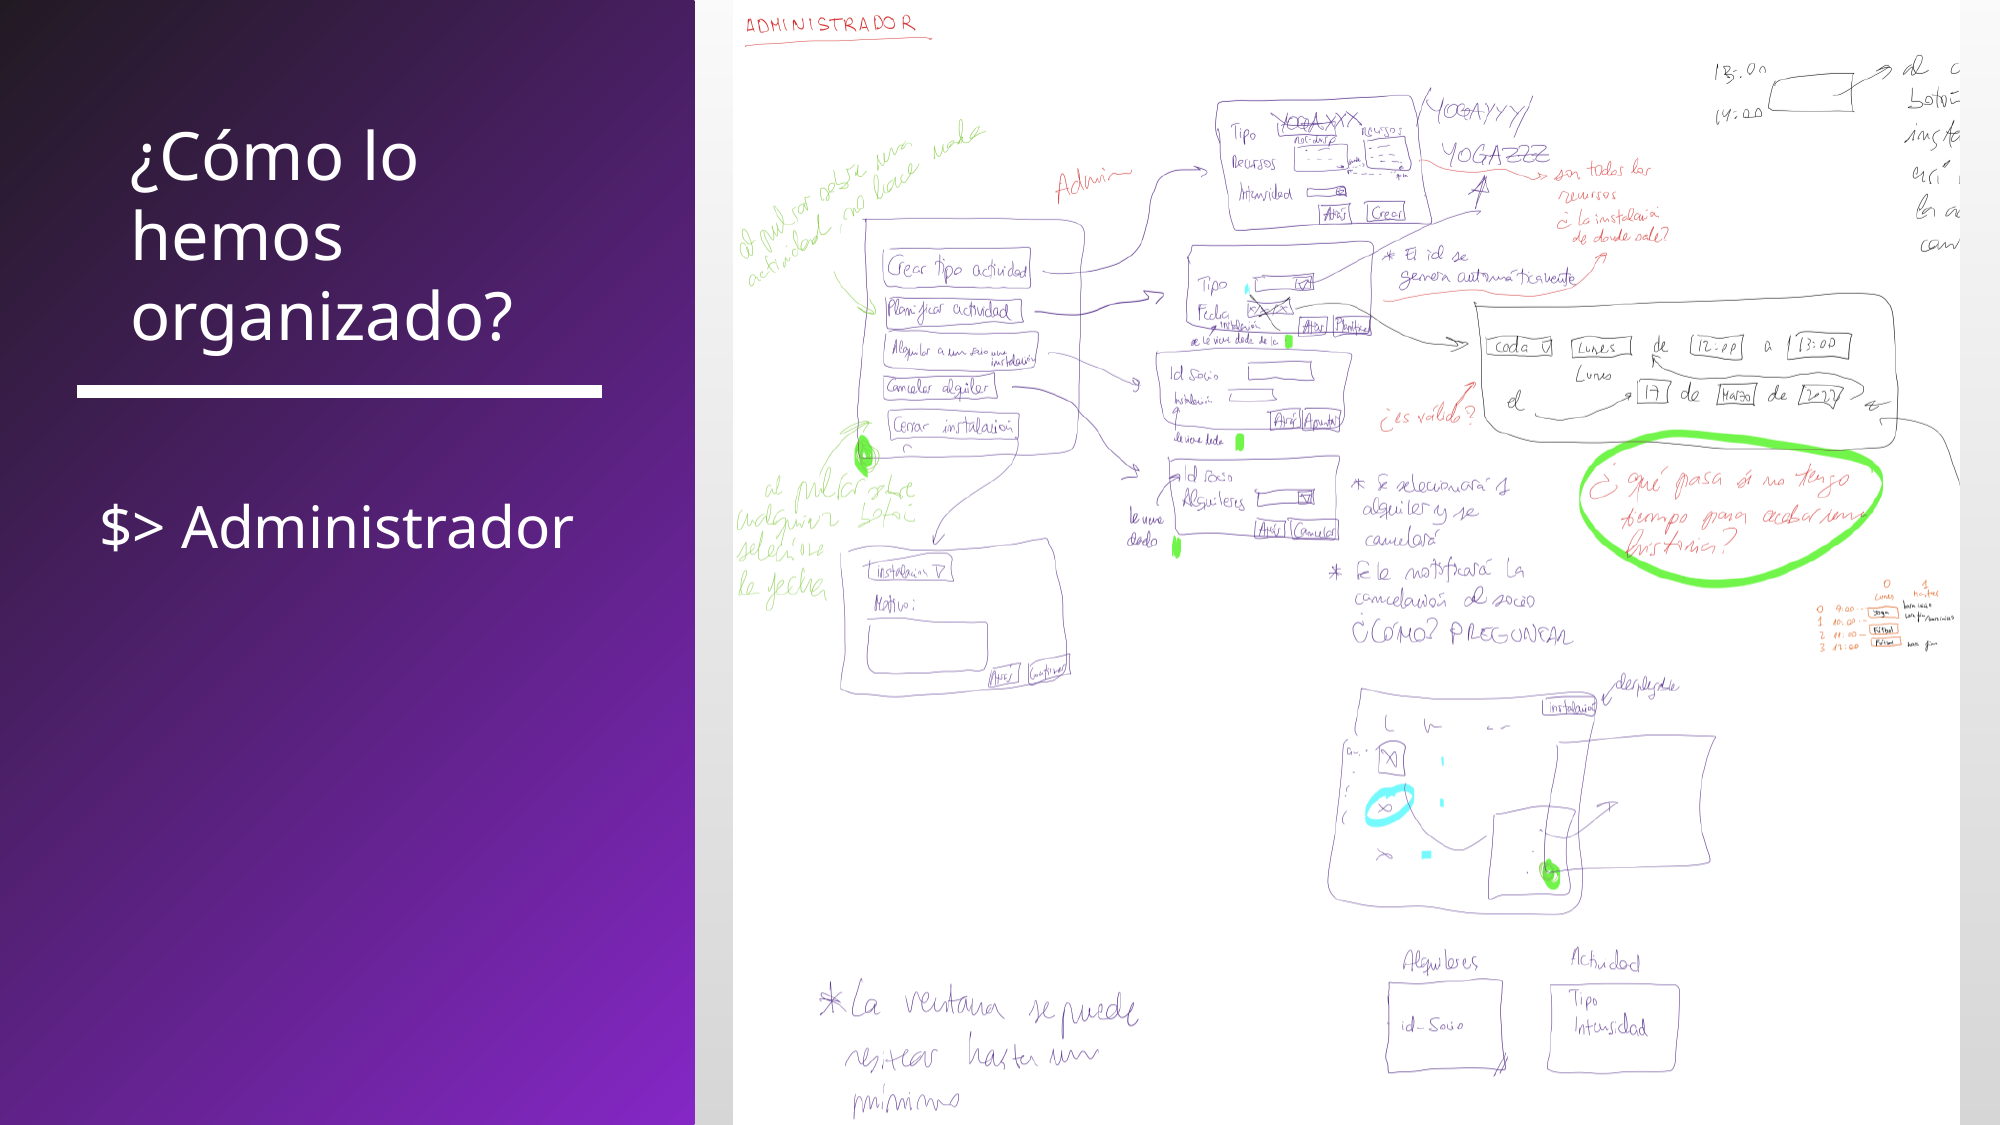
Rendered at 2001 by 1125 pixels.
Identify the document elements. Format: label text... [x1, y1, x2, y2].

picture [733, 0, 1960, 1125]
text_box $> Administrador [84, 483, 610, 568]
text_box [0, 0, 695, 1125]
text_box ¿Cómo lo hemos organizado? [115, 106, 602, 362]
